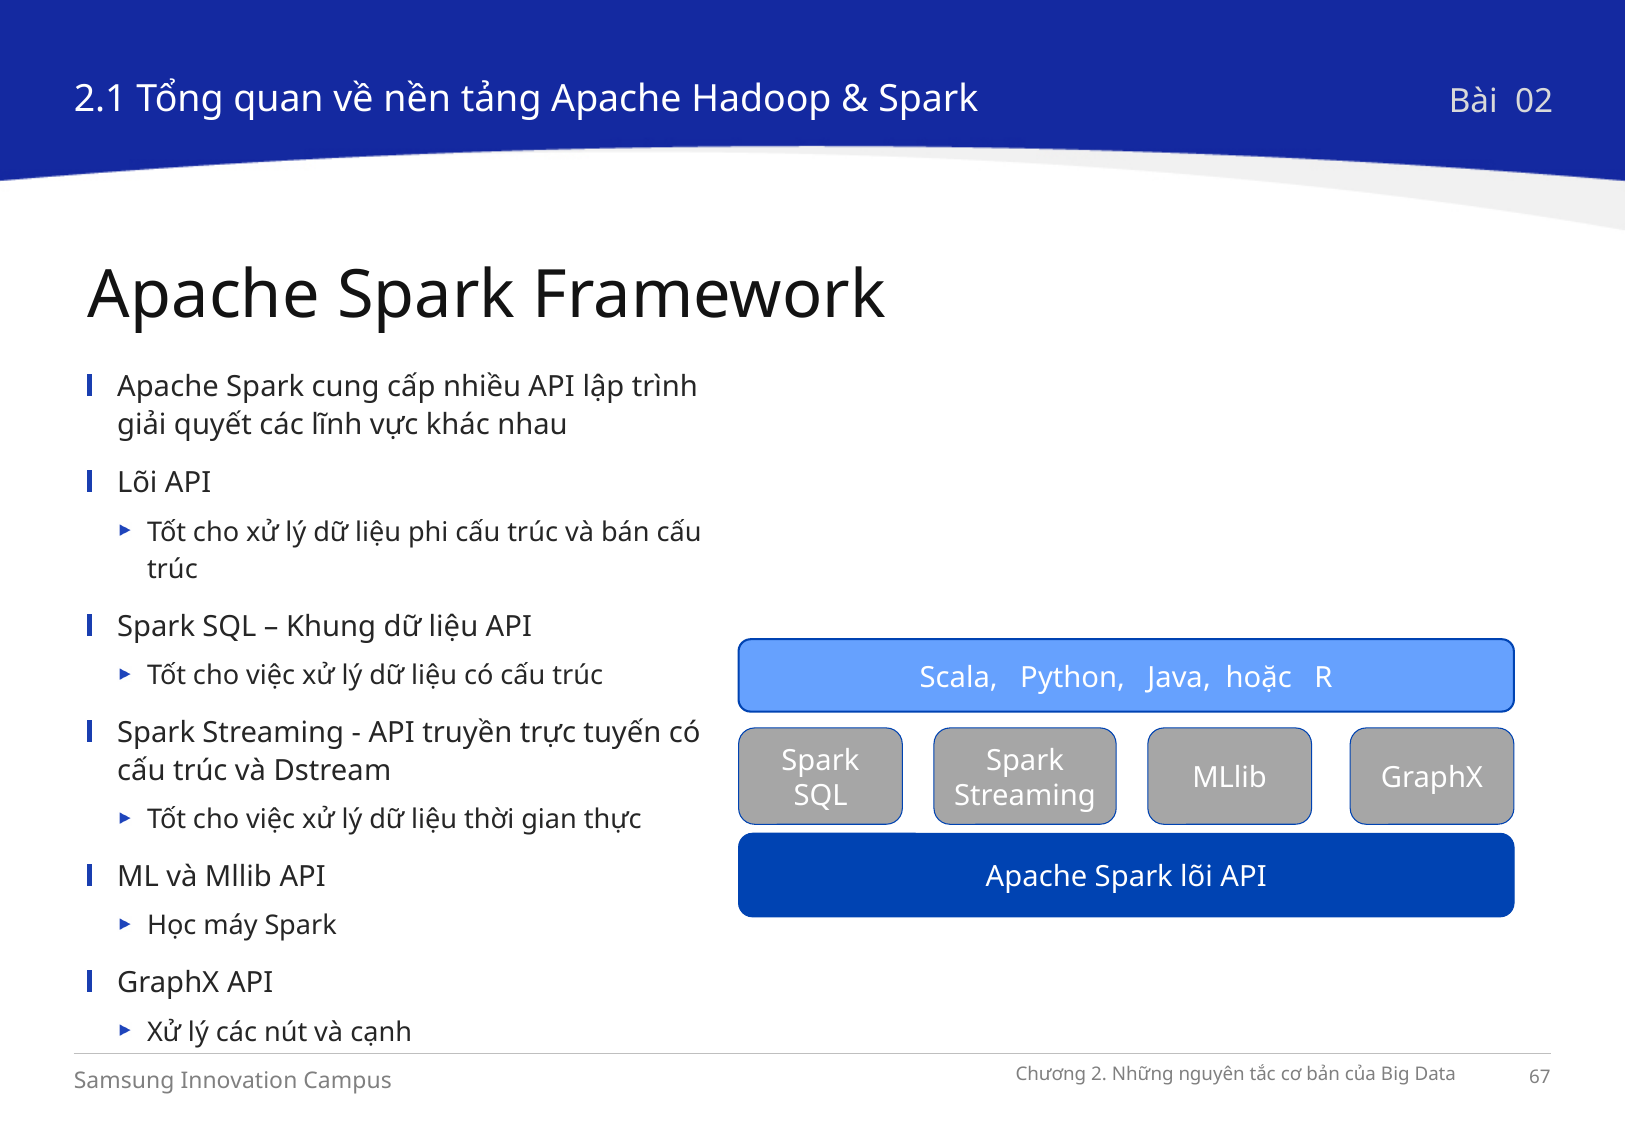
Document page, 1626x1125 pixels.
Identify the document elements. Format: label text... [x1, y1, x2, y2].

list Apache Spark cung cấp nhiều API lập trình giải quyết các lĩnh vực khác nhau Lõi API Tốt cho xử lý dữ liệu phi cấu trúc và bán cấu trúc Spark SQL – Khung dữ liệu API Tốt cho việc xử lý dữ liệu có cấu trúc Spark Streaming - API truyền trực tuyến có cấu trúc và Dstream Tốt cho việc xử lý dữ liệu thời gian thực ML và Mllib API Học máy Spark GraphX API Xử lý các nút và cạnh [87, 365, 726, 516]
list 2.1 Tổng quan về nền tảng Apache Hadoop & Spark [73, 73, 1308, 119]
text_box GraphX [1349, 727, 1515, 825]
list Bài 02 [1423, 79, 1554, 120]
text_box Spark SQL [738, 727, 903, 825]
text_box Apache Spark lõi API [738, 832, 1515, 918]
text_box Spark Streaming [933, 727, 1117, 825]
list Apache Spark Framework [87, 249, 1531, 331]
picture [0, 0, 1625, 1125]
text_box Scala, Python, Java, hoặc R [737, 638, 1515, 713]
text_box MLlib [1147, 727, 1313, 825]
